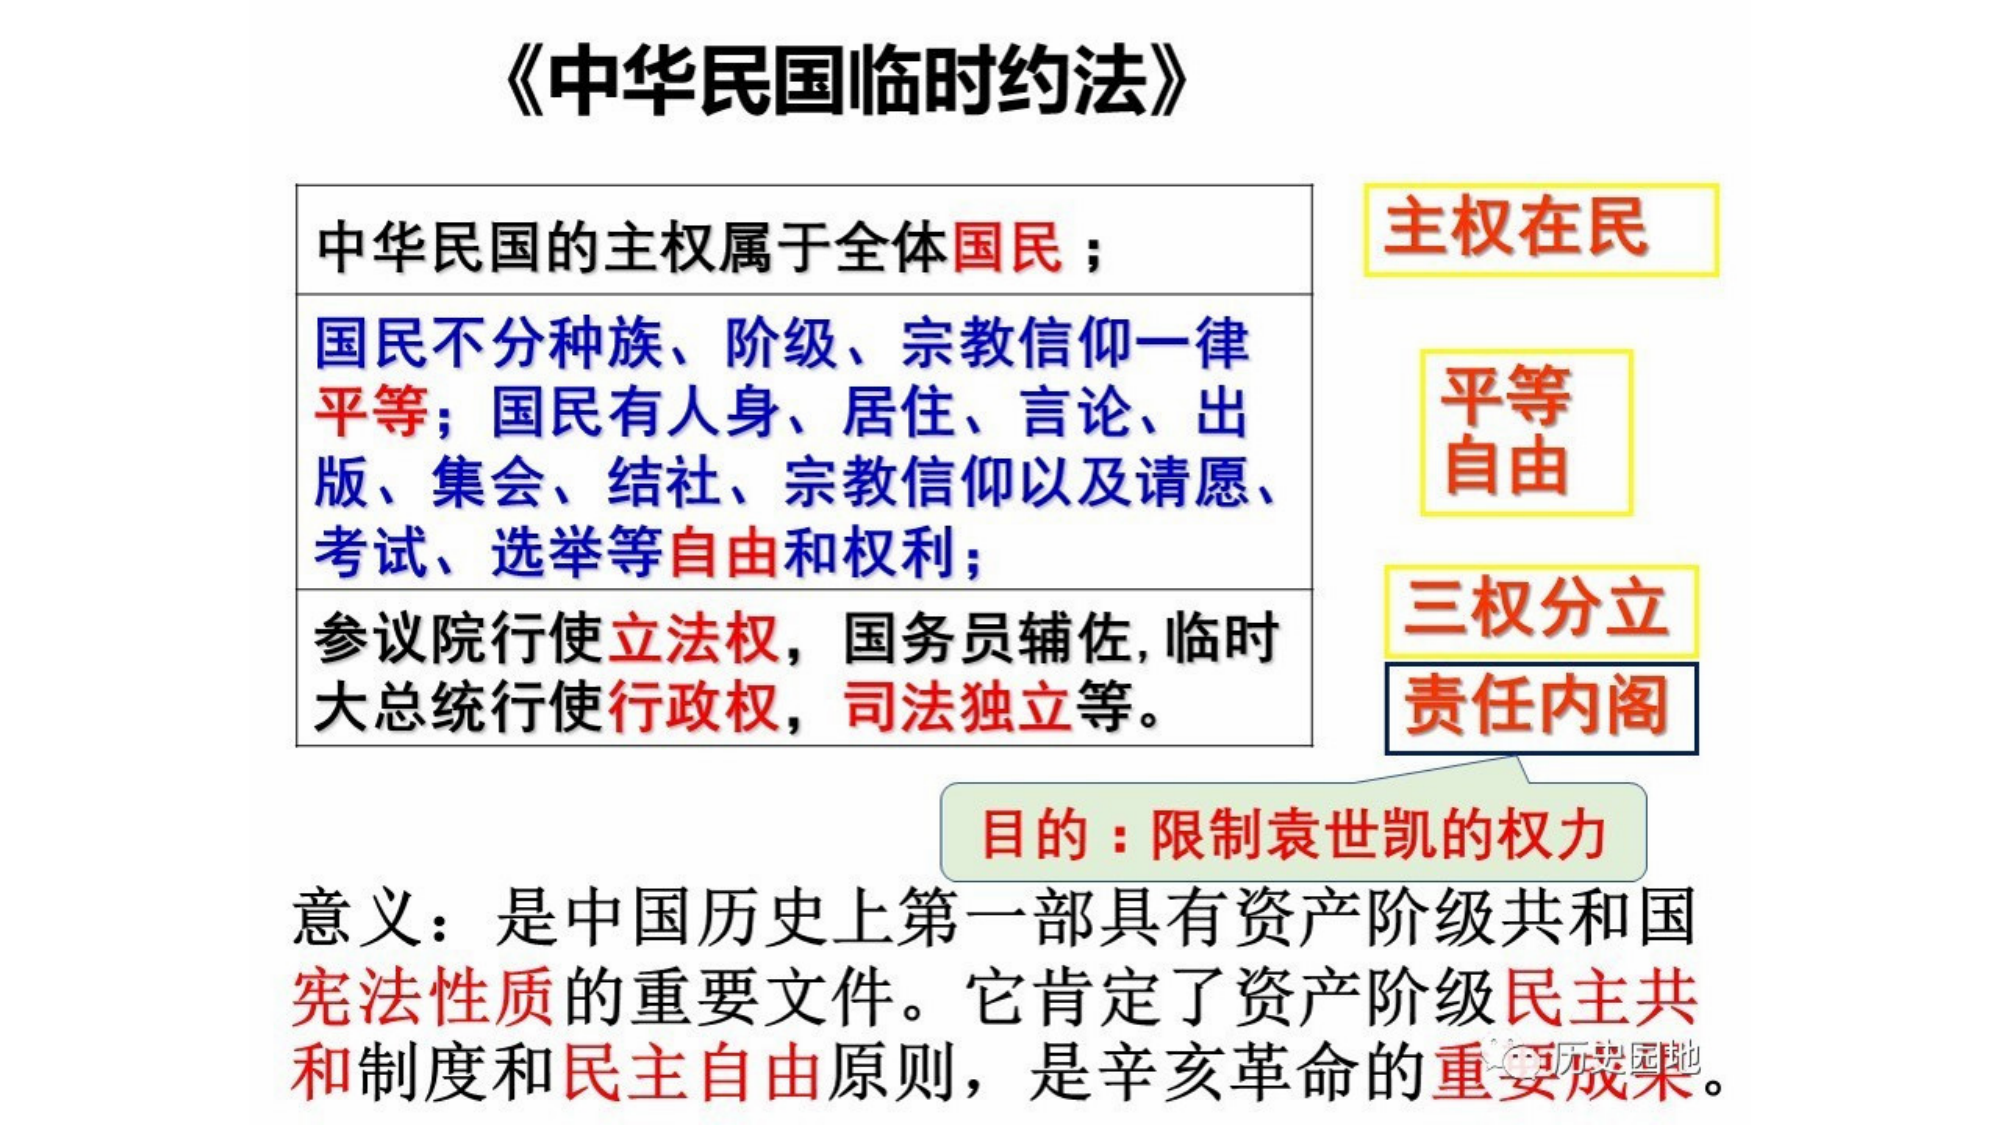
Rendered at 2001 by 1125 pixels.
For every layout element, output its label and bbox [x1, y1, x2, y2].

picture [249, 0, 1751, 1125]
